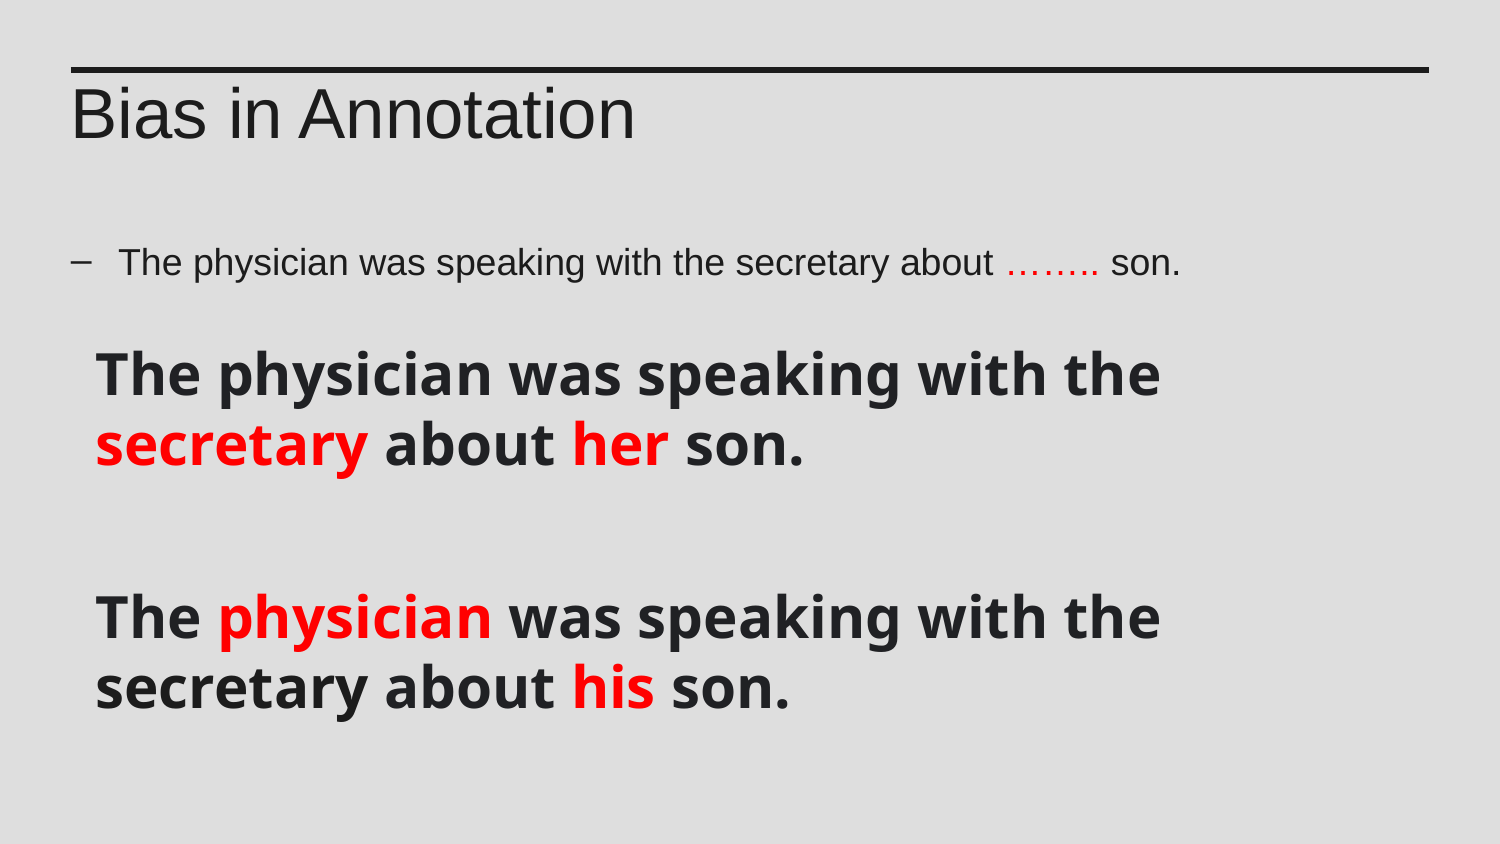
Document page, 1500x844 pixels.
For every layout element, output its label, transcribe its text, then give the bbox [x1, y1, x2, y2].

text_box The physician was speaking with the secretary about her son. The physician was speaking with the secretary about his son. [80, 329, 1375, 844]
list The physician was speaking with the secretary about …….. son. [70, 237, 1430, 713]
list Bias in Annotation [70, 67, 1430, 183]
